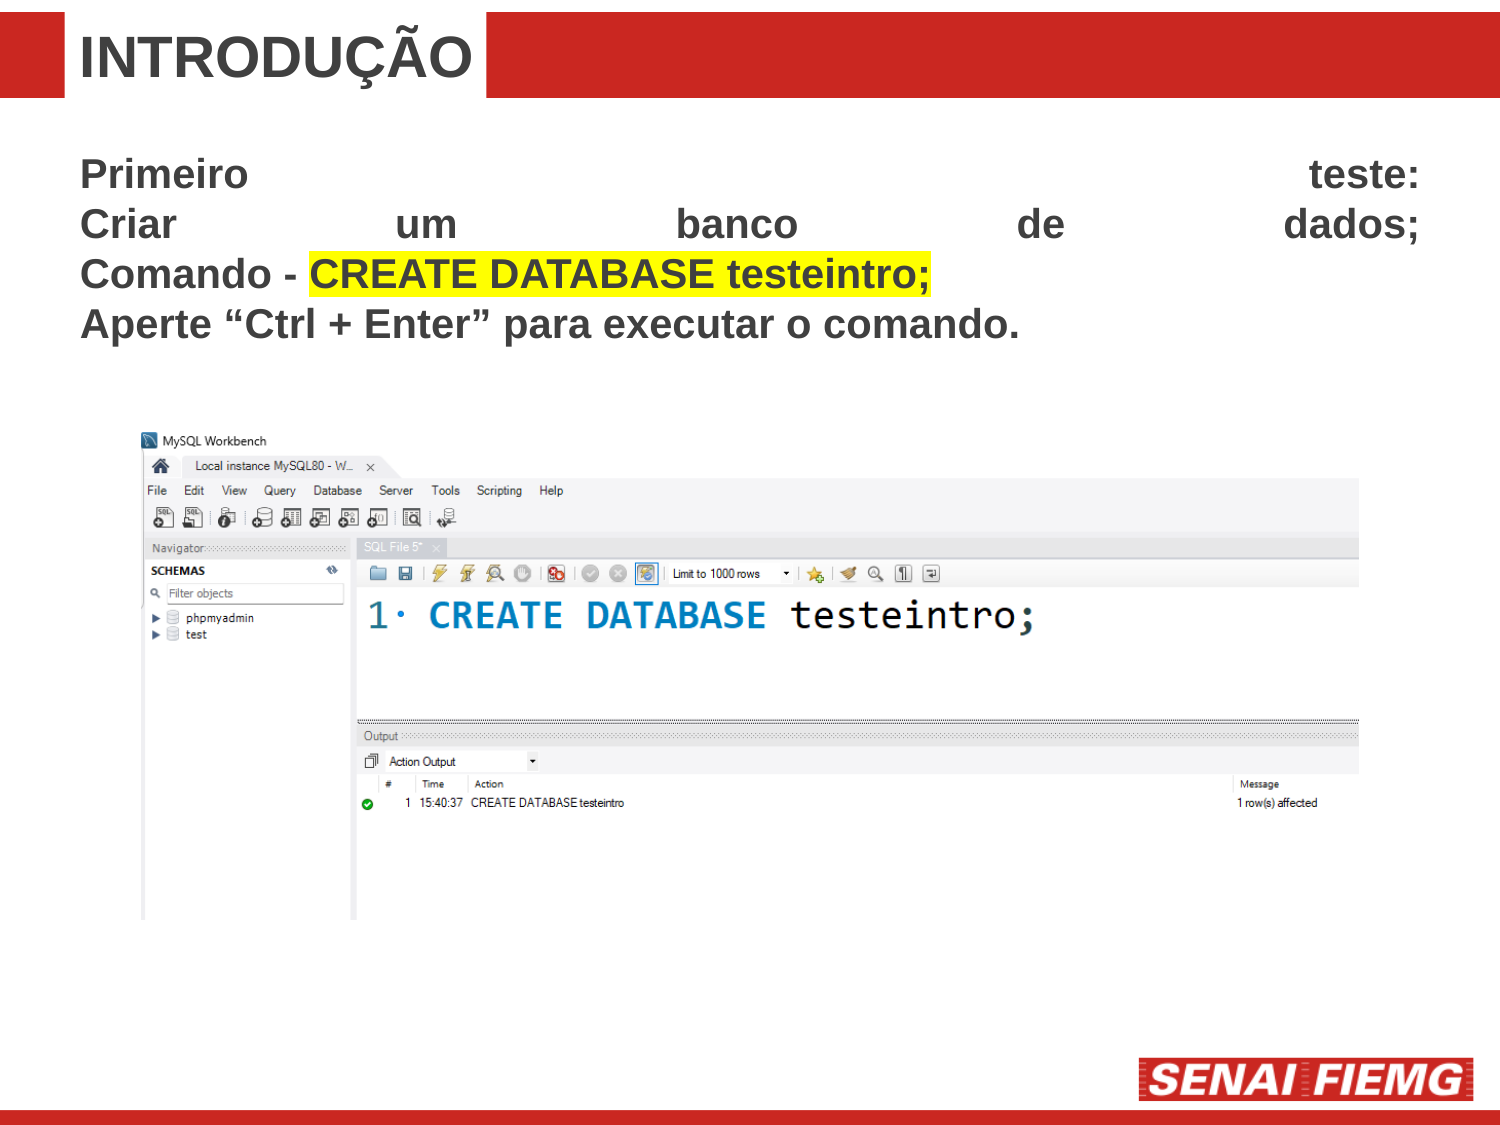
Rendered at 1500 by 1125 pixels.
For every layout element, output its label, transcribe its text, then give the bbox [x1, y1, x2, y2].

text_box INTRODUÇÃO [65, 12, 486, 98]
text_box [486, 12, 1500, 98]
text_box Primeiro teste: Criar um banco de dados; Comando - CREATE DATABASE testeintro; Aperte “Ctrl + Enter” para executar o comando. [64, 139, 1436, 508]
text_box [0, 1110, 1126, 1125]
picture [1131, 1047, 1500, 1125]
picture [141, 429, 1359, 921]
text_box [0, 12, 65, 98]
